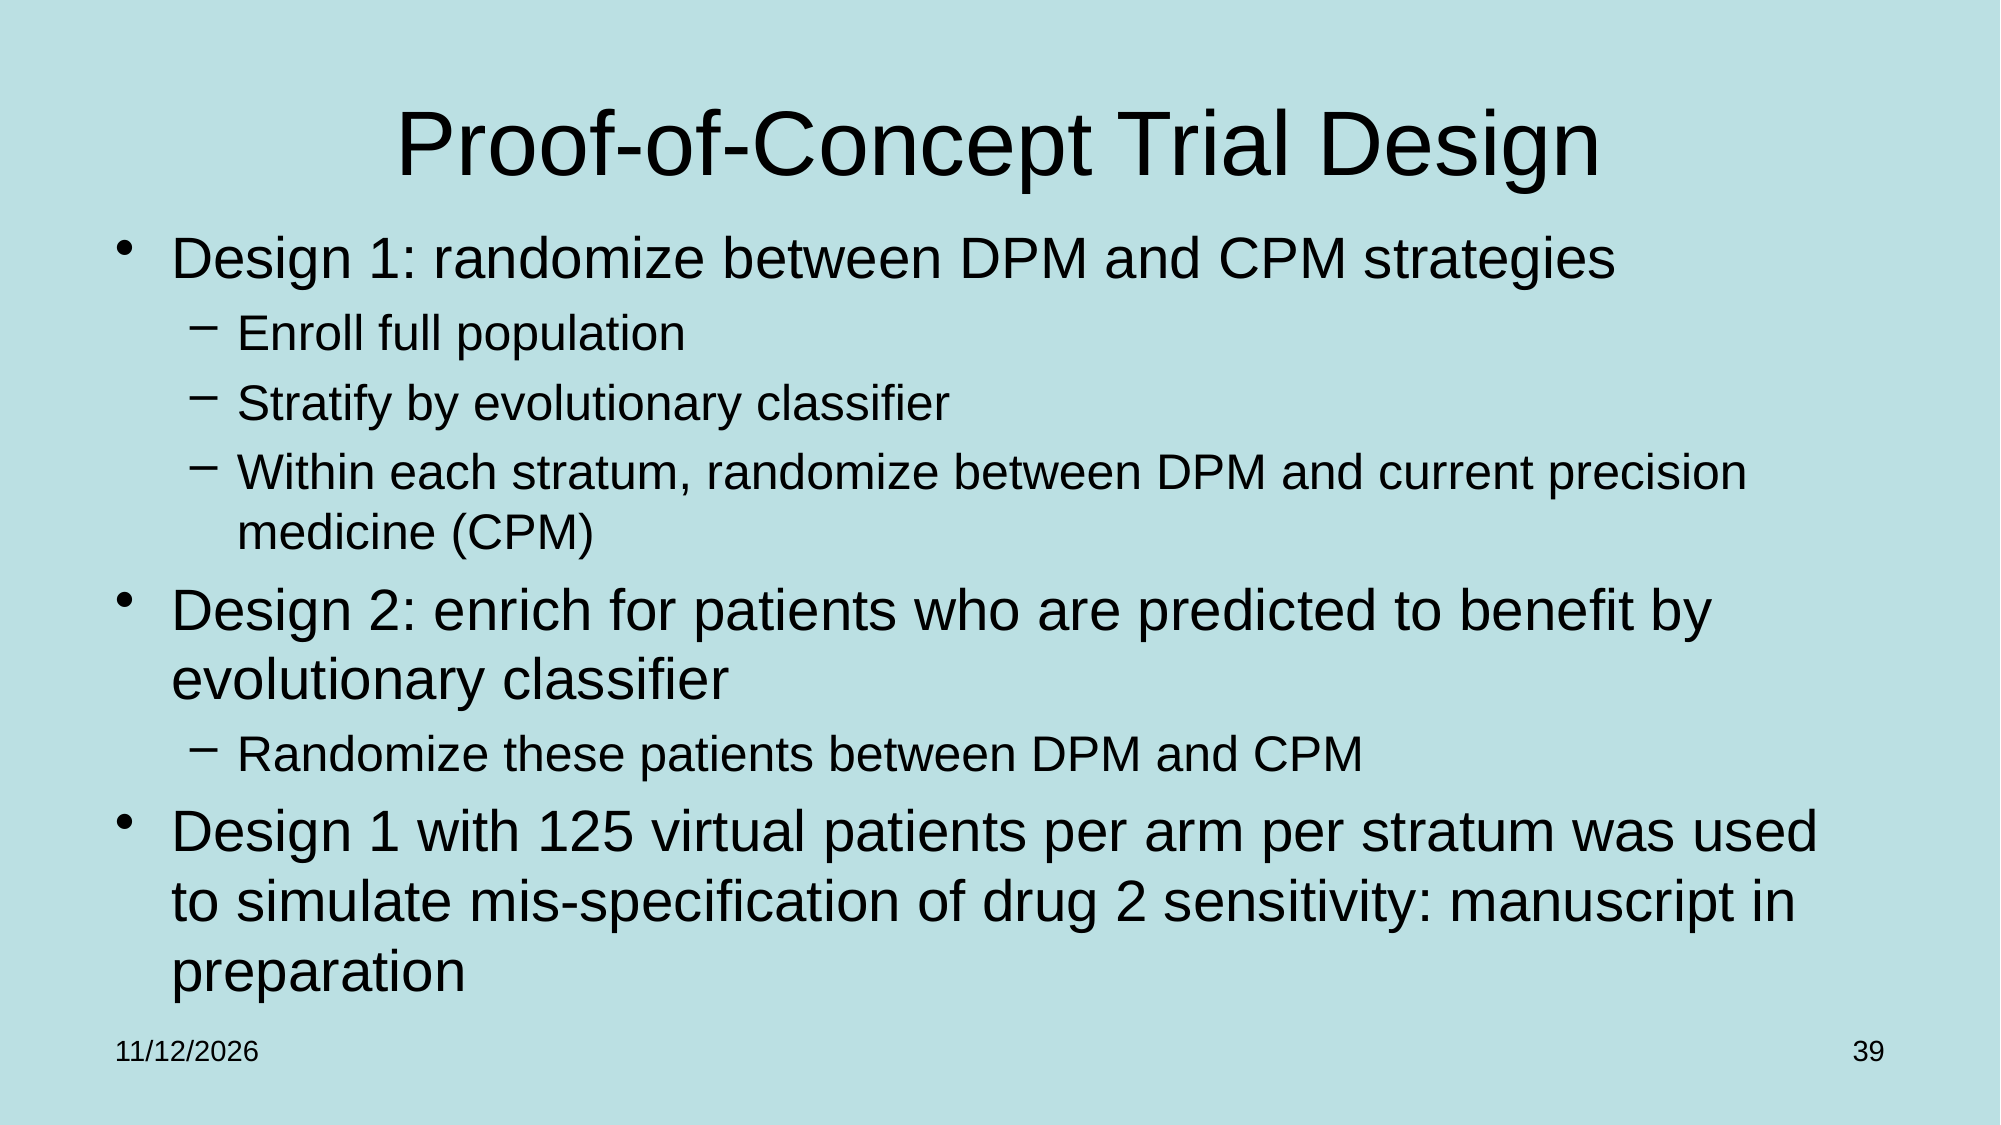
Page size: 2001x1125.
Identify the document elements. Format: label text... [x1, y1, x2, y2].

list Design 1: randomize between DPM and CPM strategies Enroll full population Stratify by evolutionary classifier Within each stratum, randomize between DPM and current precision medicine (CPM) Design 2: enrich for patients who are predicted to benefit by evolutionary classifier Randomize these patients between DPM and CPM Design 1 with 125 virtual patients per arm per stratum was used to simulate mis-specification of drug 2 sensitivity: manuscript in preparation [99, 212, 1900, 1005]
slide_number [99, 1024, 567, 1103]
title Proof-of-Concept Trial Design [99, 45, 1900, 212]
slide_number 39 [1433, 1024, 1900, 1103]
